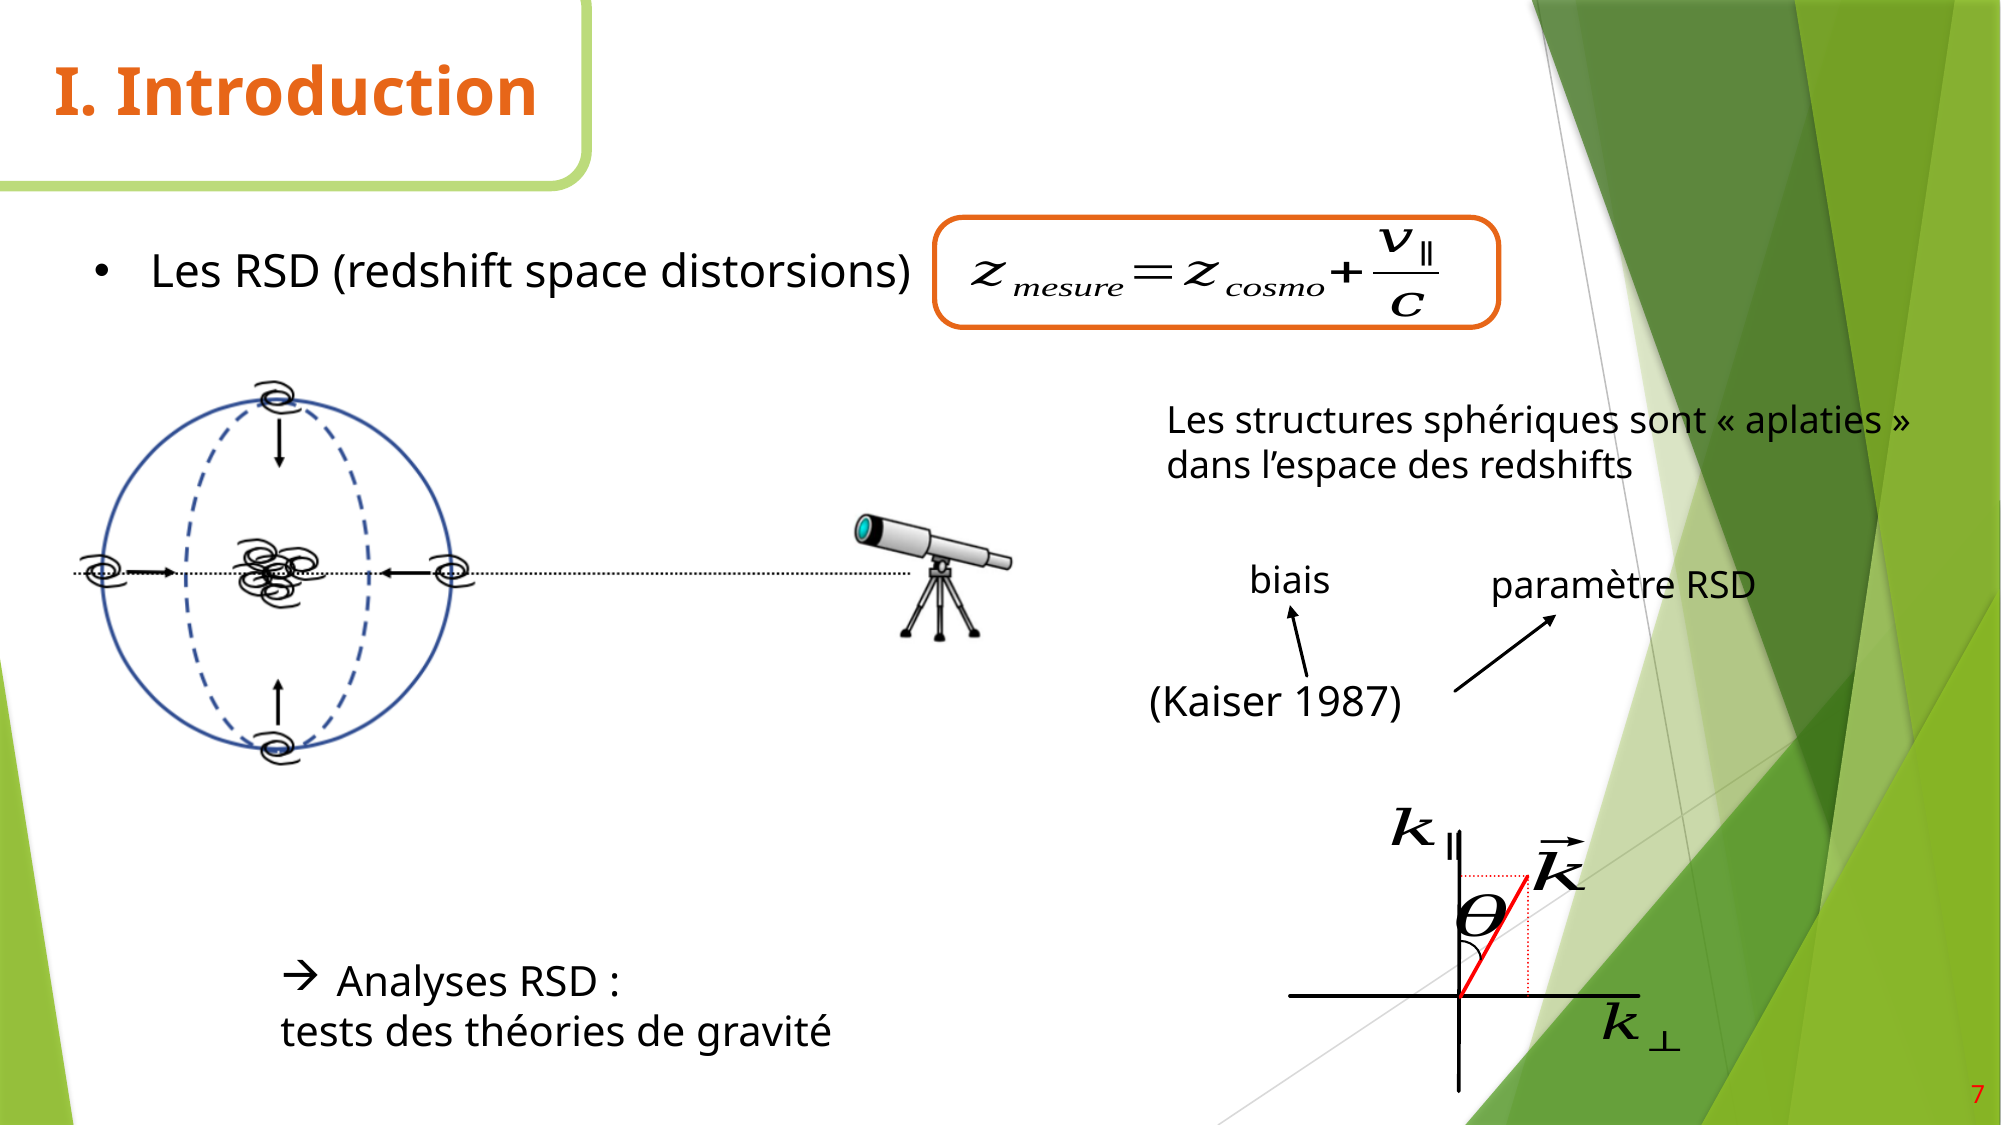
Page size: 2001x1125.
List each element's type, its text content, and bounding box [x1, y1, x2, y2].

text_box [1459, 885, 1523, 998]
text_box [0, 0, 589, 188]
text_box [1289, 604, 1308, 677]
text_box Analyses RSD : tests des théories de gravité [265, 947, 848, 1063]
text_box Les RSD (redshift space distorsions) [79, 234, 927, 305]
slide_number 7 [1887, 1065, 2000, 1125]
text_box [933, 215, 1501, 329]
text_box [1454, 614, 1557, 692]
text_box paramètre RSD [1475, 554, 1772, 614]
picture [54, 361, 1028, 781]
text_box biais [1234, 548, 1346, 609]
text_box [1460, 877, 1529, 998]
text_box Les structures sphériques sont « aplaties » dans l’espace des redshifts [1151, 388, 1976, 494]
